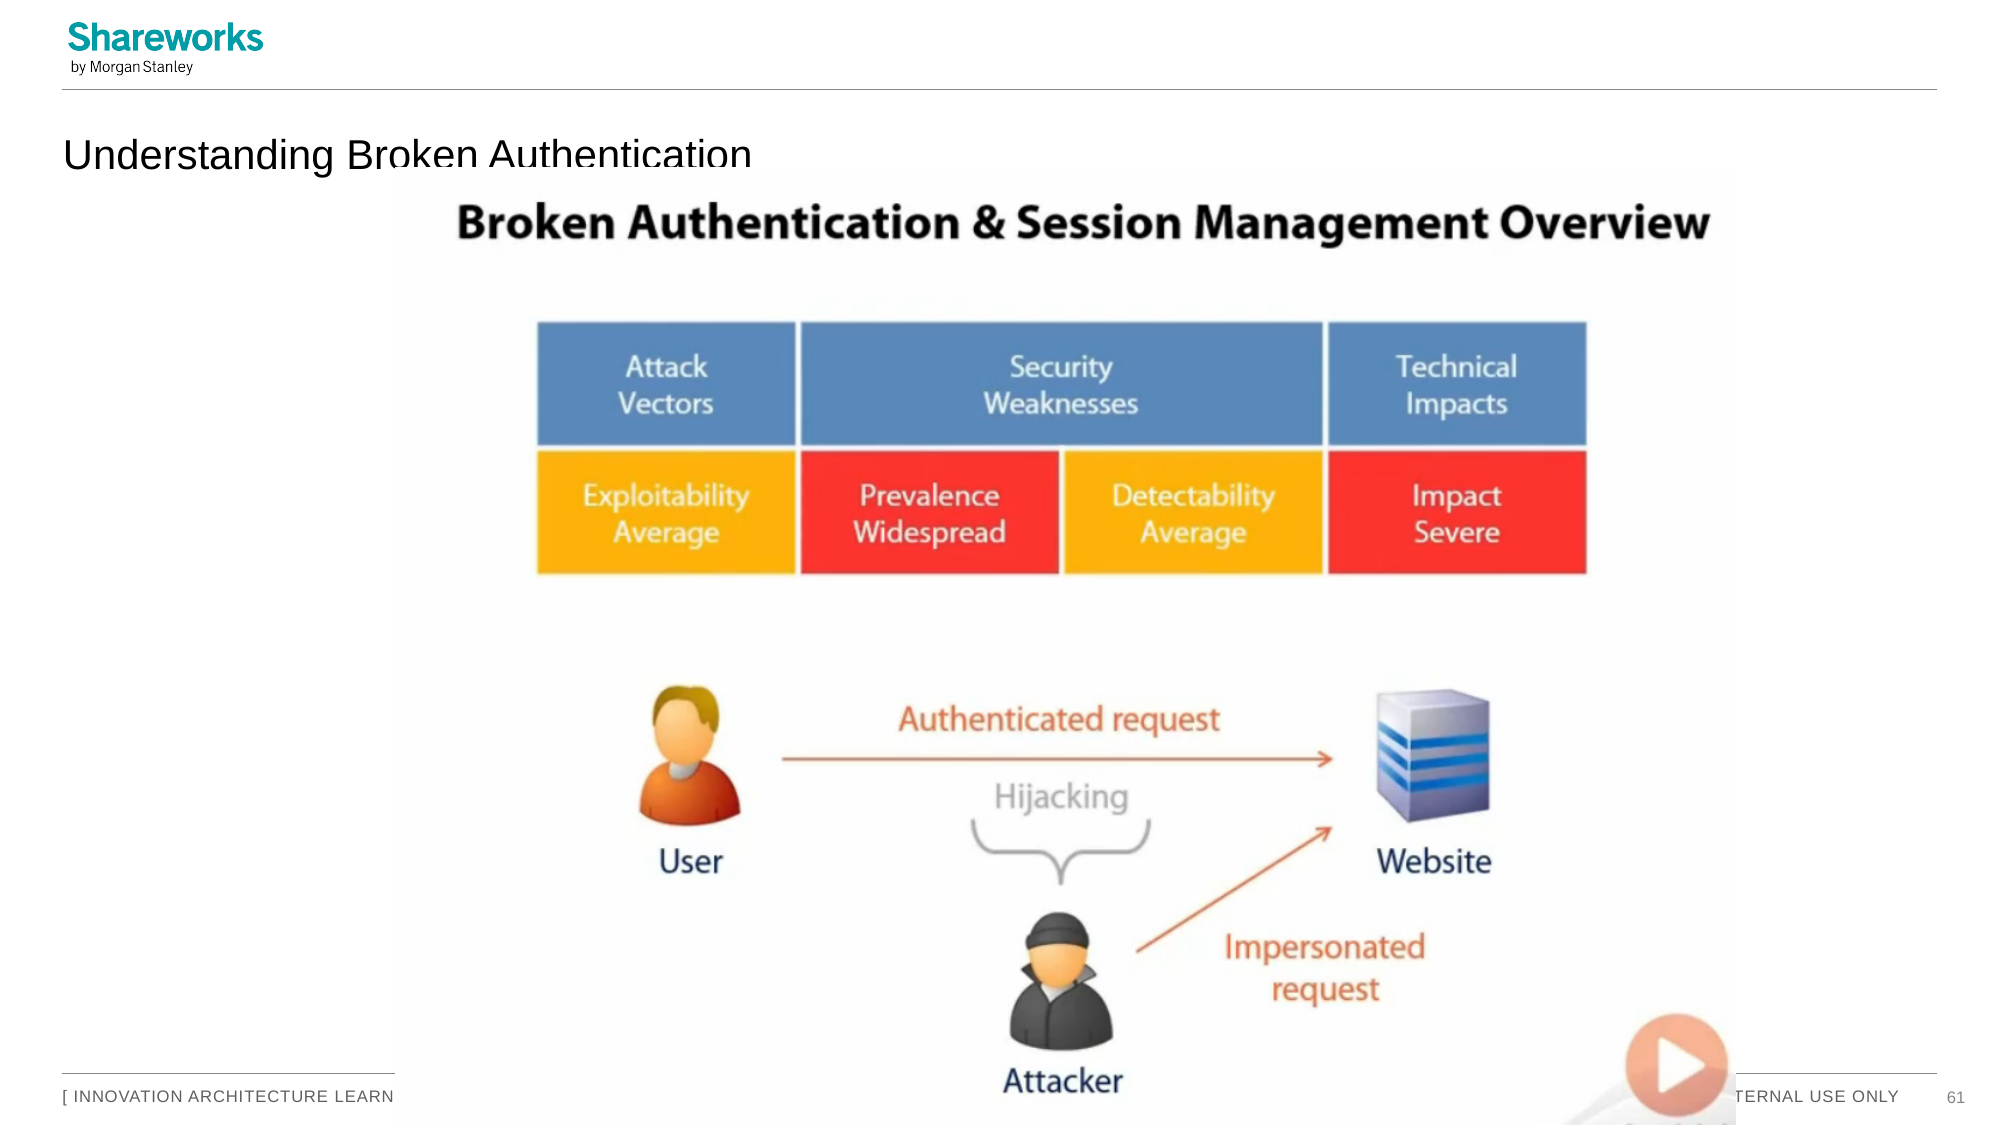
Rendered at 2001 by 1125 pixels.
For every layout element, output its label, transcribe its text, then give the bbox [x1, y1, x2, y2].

title Understanding Broken Authentication [63, 127, 1861, 178]
picture [66, 22, 265, 77]
picture [394, 166, 1737, 1125]
